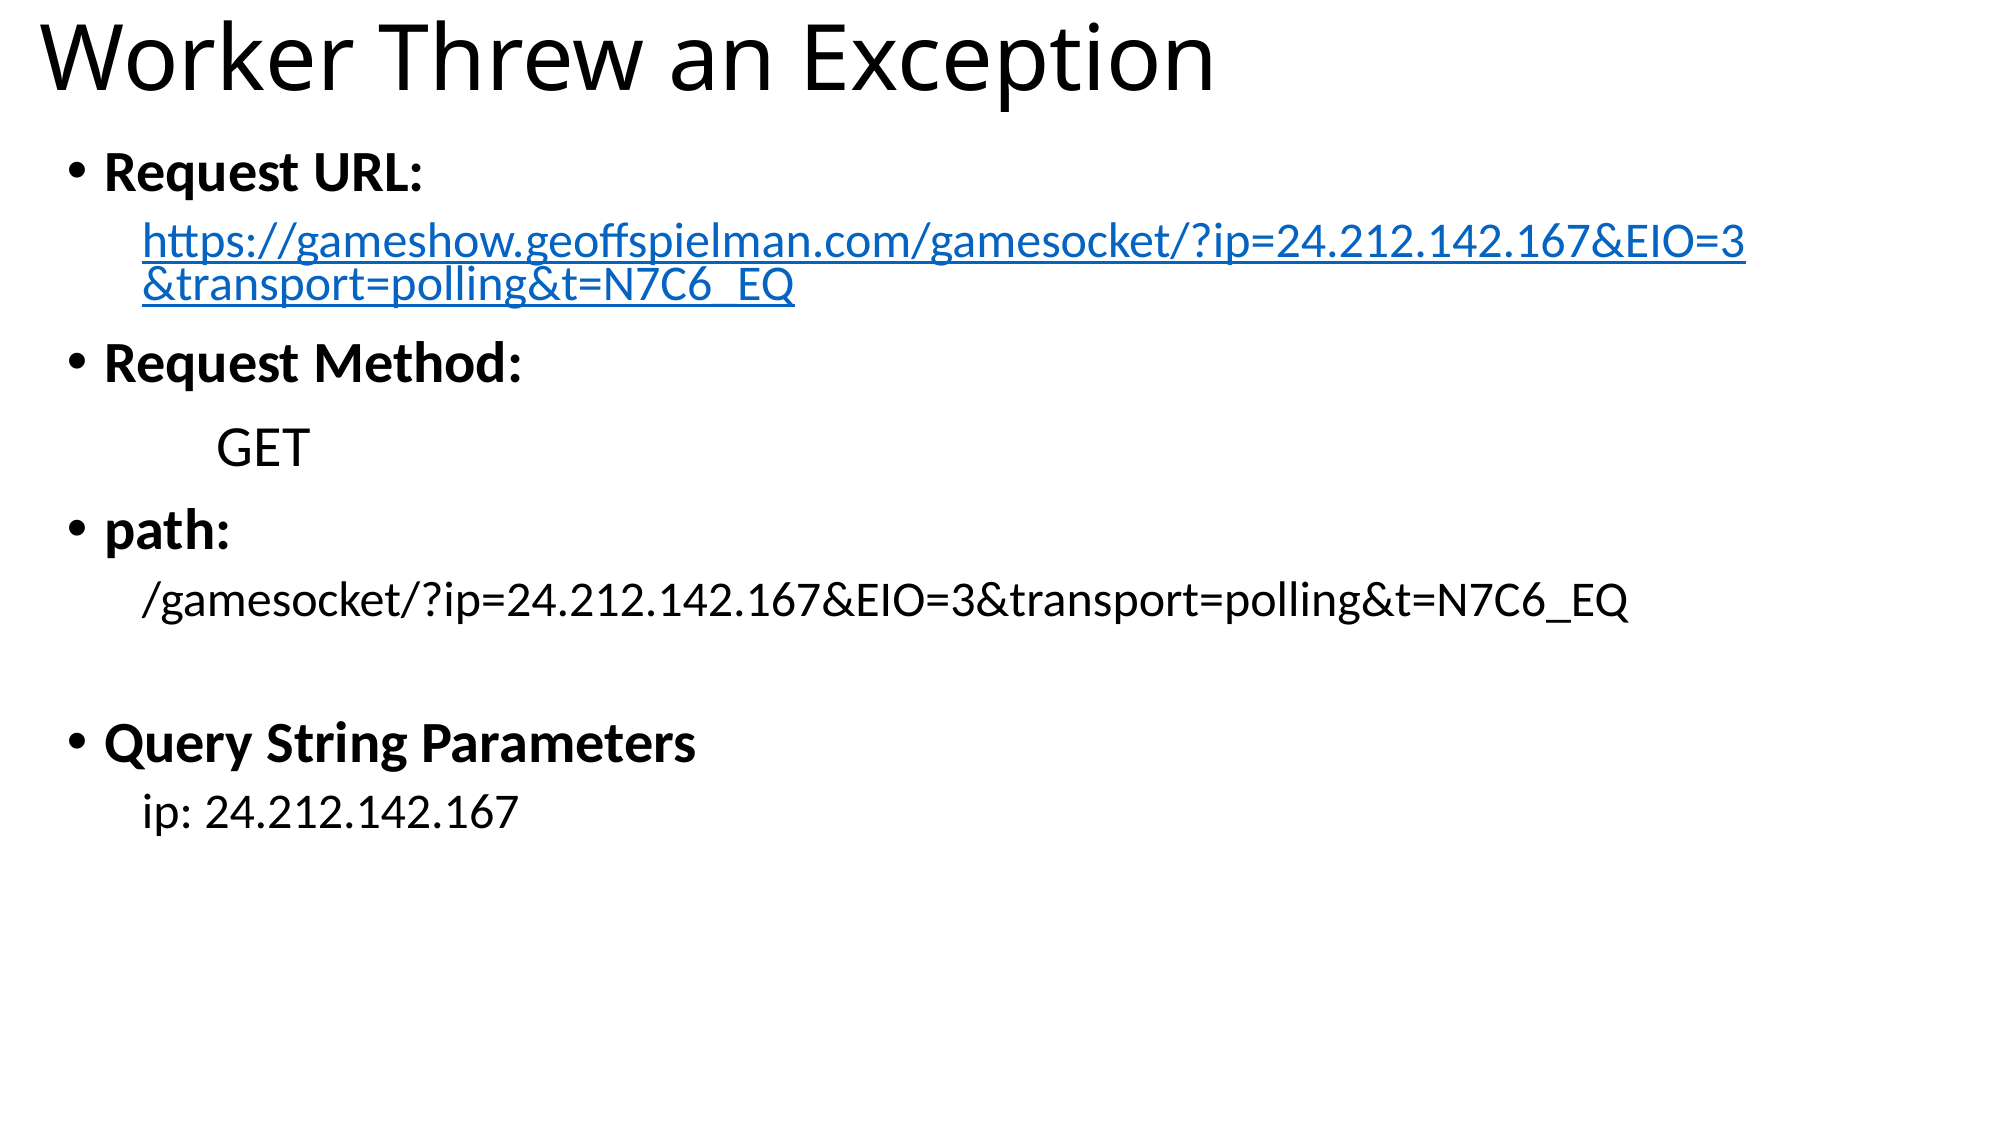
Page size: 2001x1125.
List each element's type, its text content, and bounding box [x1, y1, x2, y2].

title Worker Threw an Exception [24, 0, 1320, 122]
list Request URL: https://gameshow.geoffspielman.com/gamesocket/?ip=24.212.142.167&EIO=3&transport=polling&t=N7C6_EQ Request Method: GET path: /gamesocket/?ip=24.212.142.167&EIO=3&transport=polling&t=N7C6_EQ Query String Parameters ip: 24.212.142.167 [51, 133, 1777, 848]
